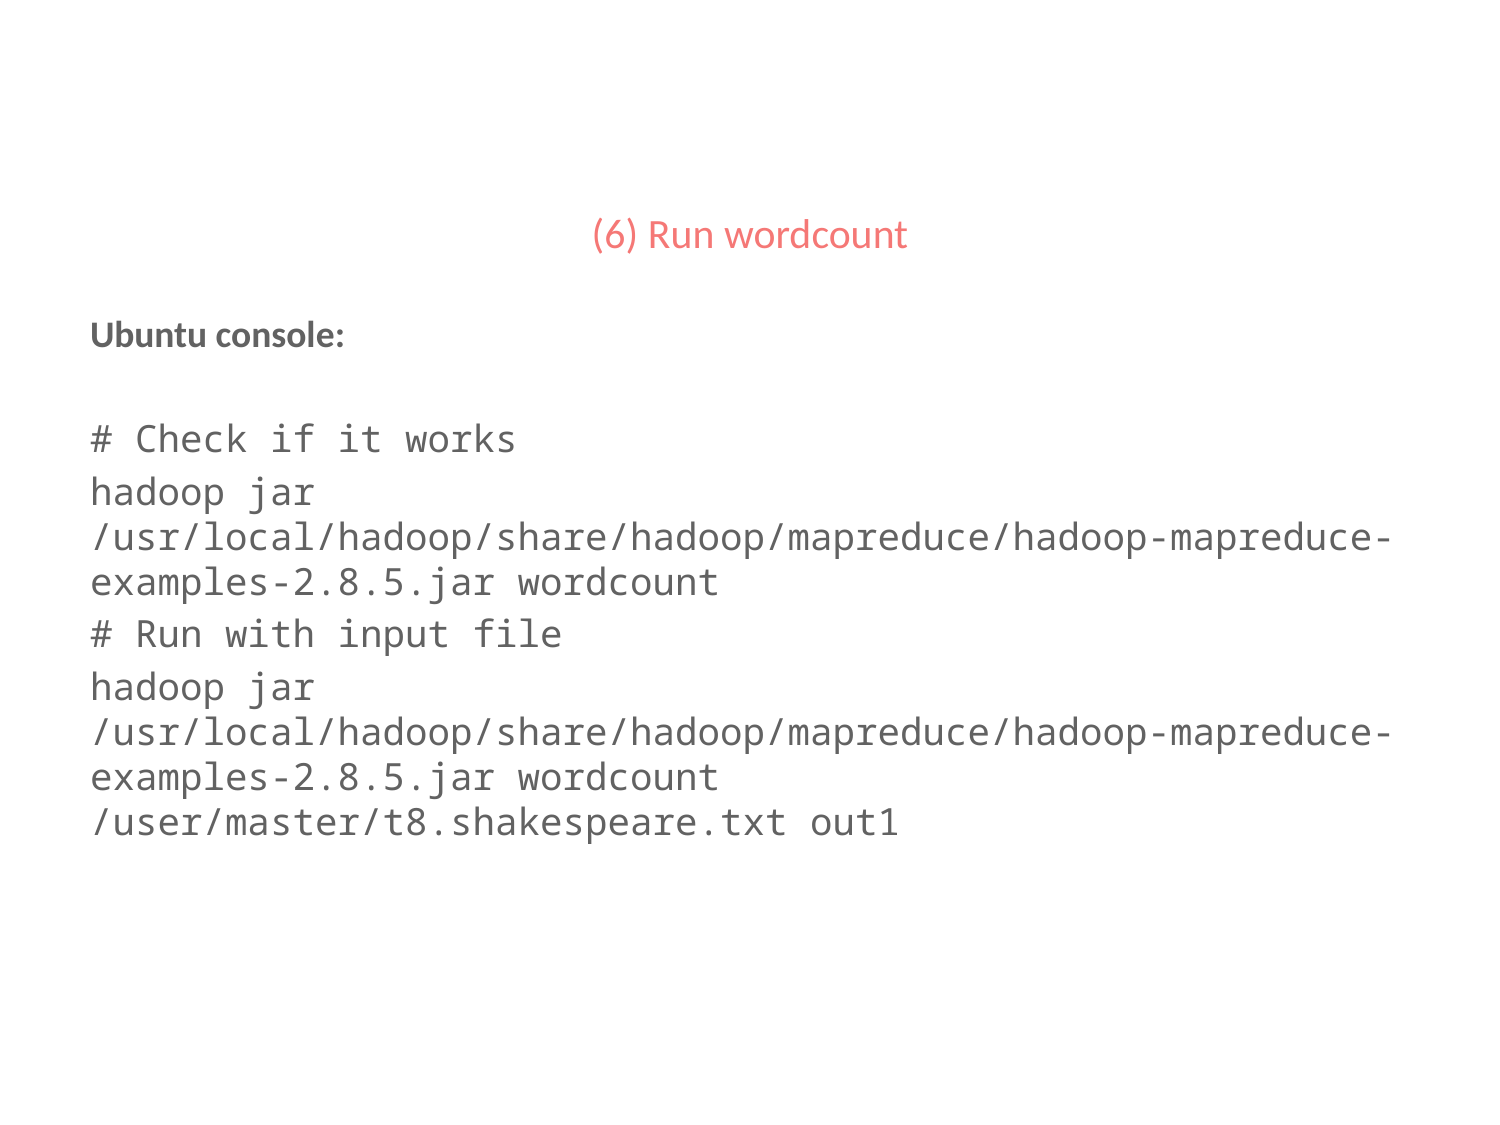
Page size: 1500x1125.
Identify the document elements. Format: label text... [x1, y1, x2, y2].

title (6) Run wordcount [75, 172, 1425, 291]
list Ubuntu console: # Check if it works hadoop jar /usr/local/hadoop/share/hadoop/mapreduce/hadoop-mapreduce-examples-2.8.5.jar wordcount # Run with input file hadoop jar /usr/local/hadoop/share/hadoop/mapreduce/hadoop-mapreduce-examples-2.8.5.jar wordcount /user/master/t8.shakespeare.txt out1 [75, 302, 1425, 1005]
